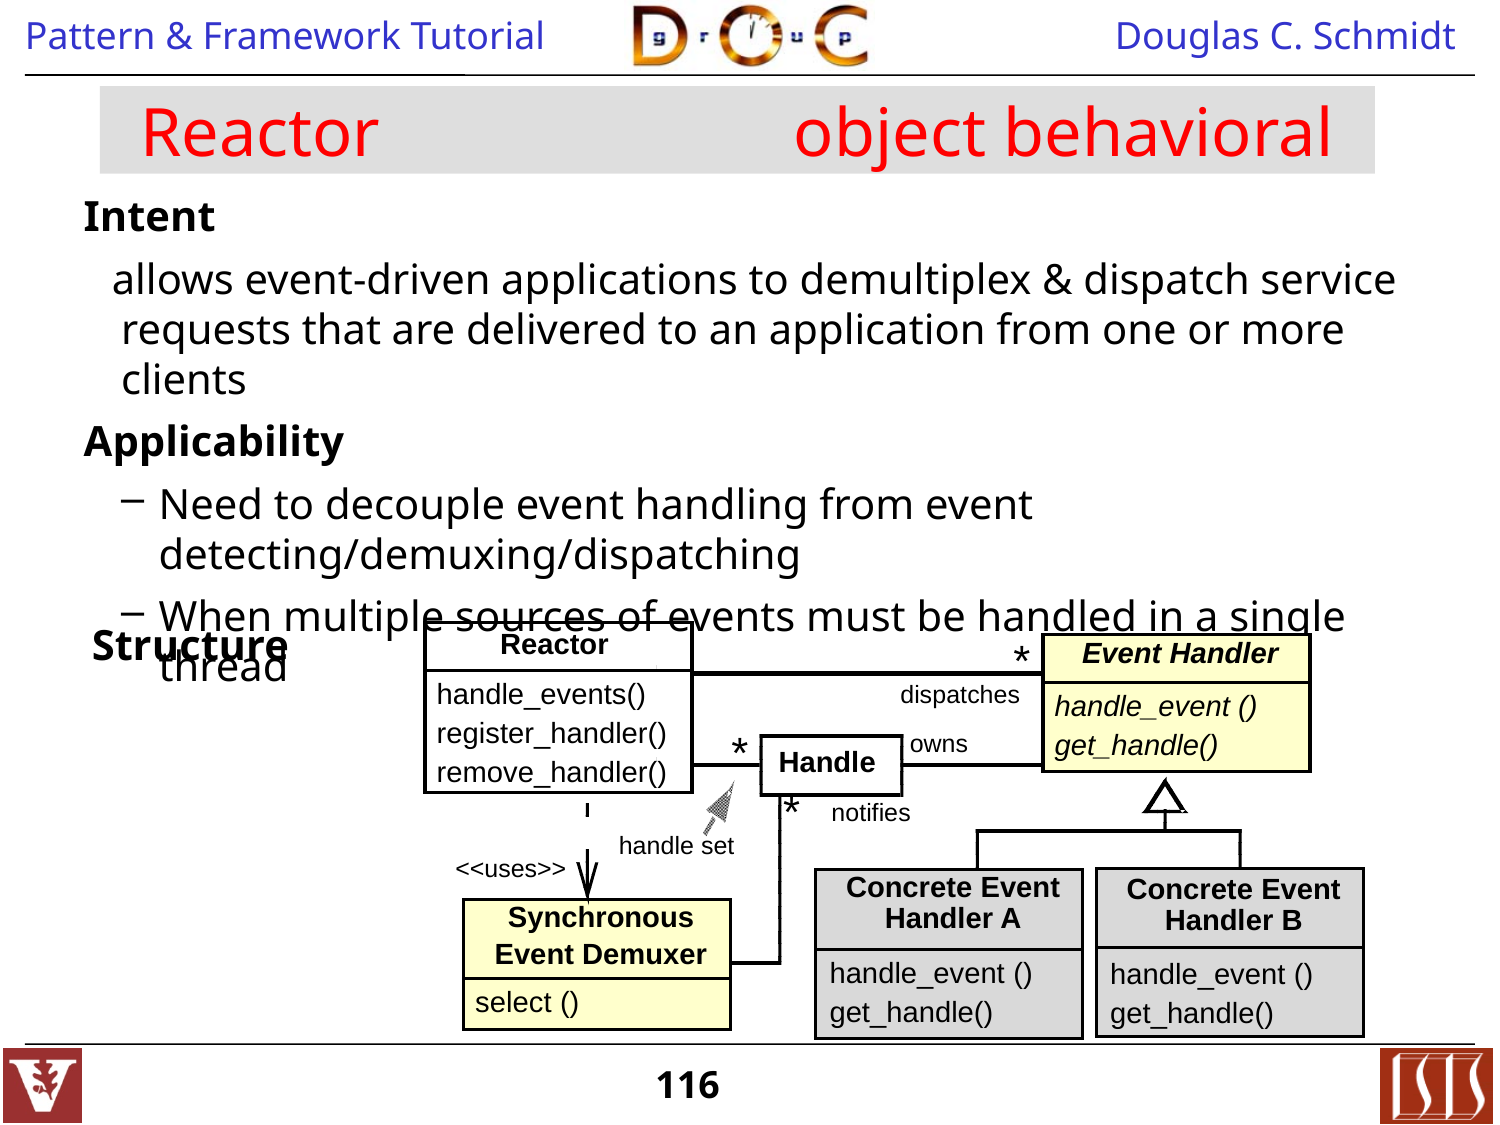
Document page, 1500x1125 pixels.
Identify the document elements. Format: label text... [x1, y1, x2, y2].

list Intent allows event-driven applications to demultiplex & dispatch service requests that are delivered to an application from one or more clients Applicability Need to decouple event handling from event detecting/demuxing/dispatching When multiple sources of events must be handled in a single thread [68, 182, 1471, 458]
picture [1380, 1048, 1493, 1124]
picture [624, 0, 875, 71]
title Reactor object behavioral [99, 85, 1376, 174]
picture [3, 1048, 82, 1123]
text_box Structure [77, 616, 345, 692]
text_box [421, 622, 1383, 1067]
